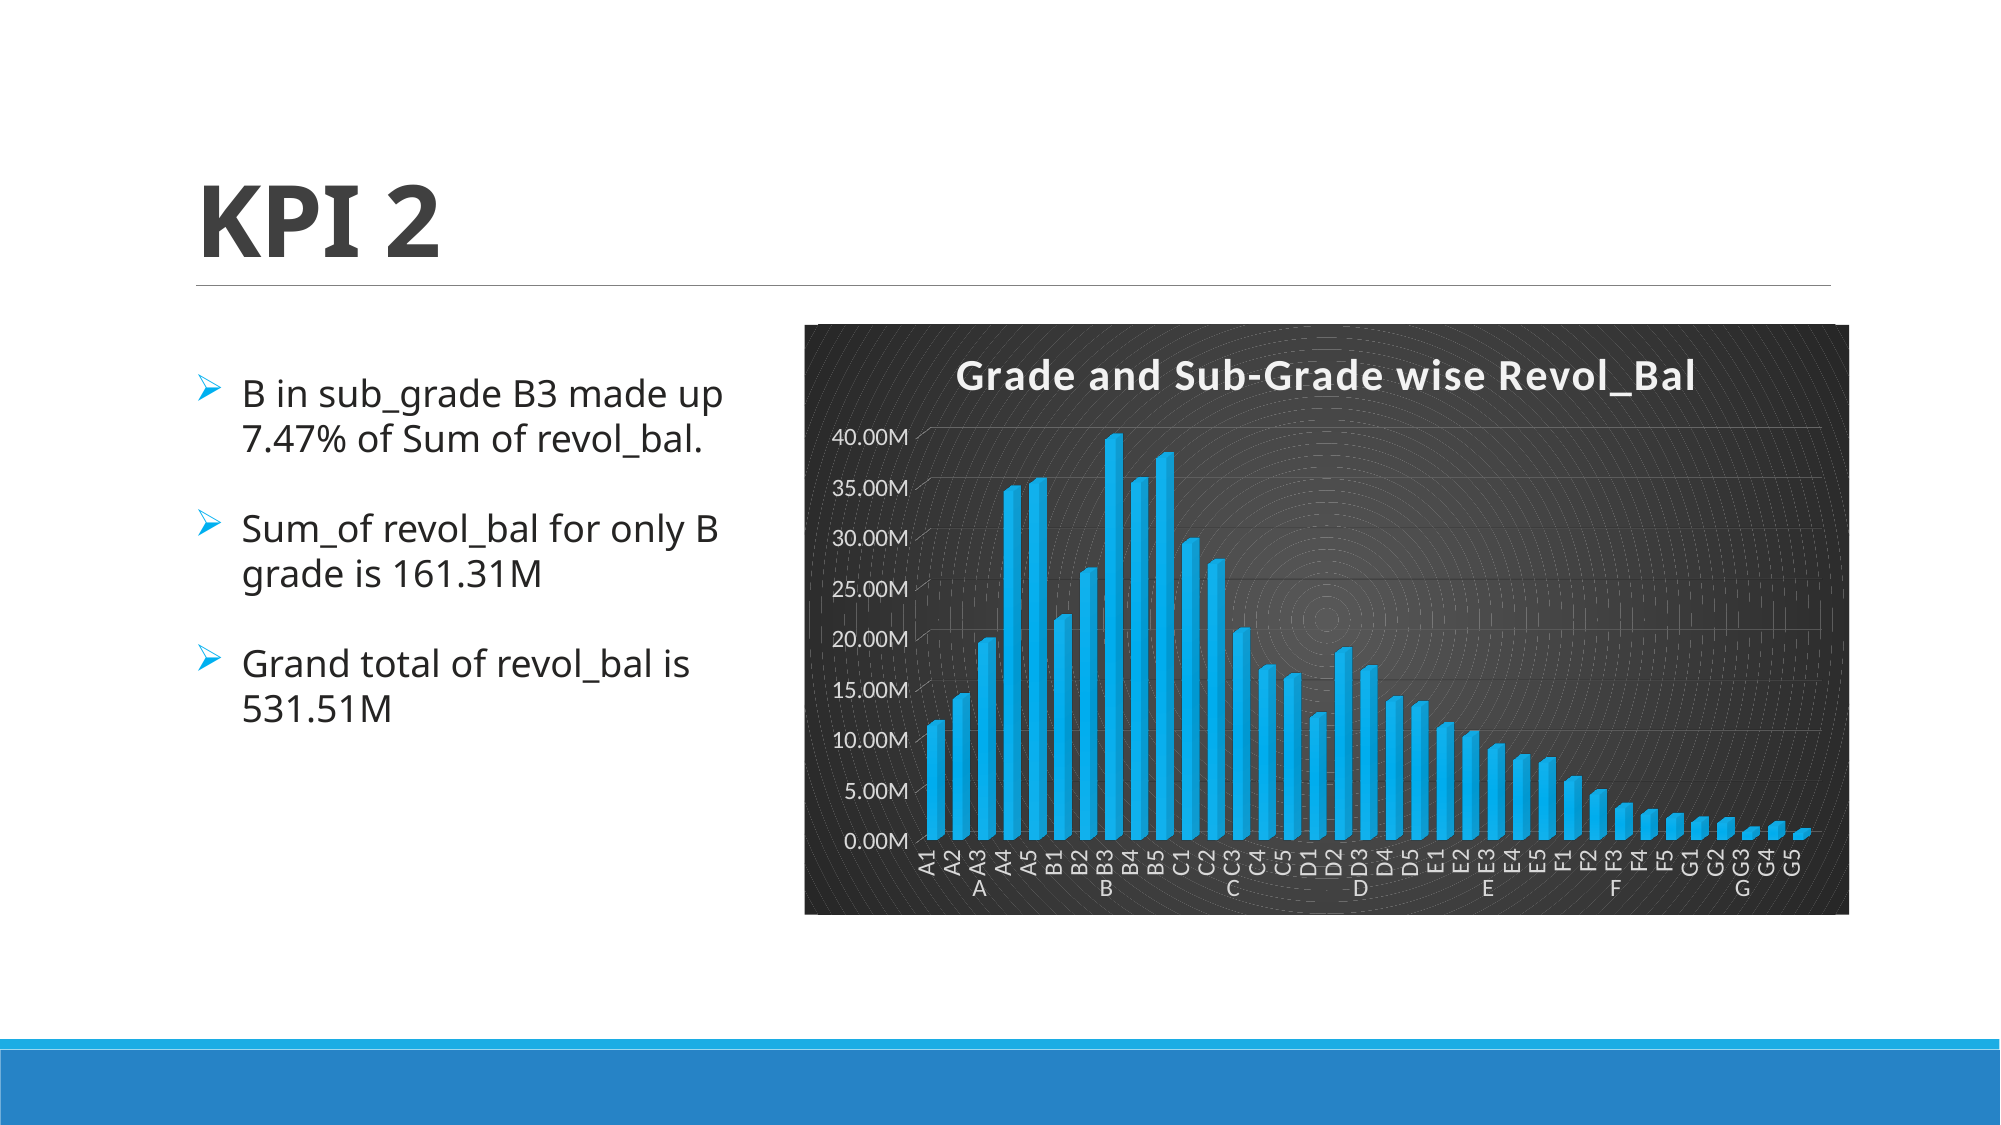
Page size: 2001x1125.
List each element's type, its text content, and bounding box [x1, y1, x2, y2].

title KPI 2 [180, 47, 1830, 285]
chart [804, 324, 1850, 915]
text_box B in sub_grade B3 made up 7.47% of Sum of revol_bal. Sum_of revol_bal for only B grade is 161.31M Grand total of revol_bal is 531.51M [180, 362, 785, 738]
